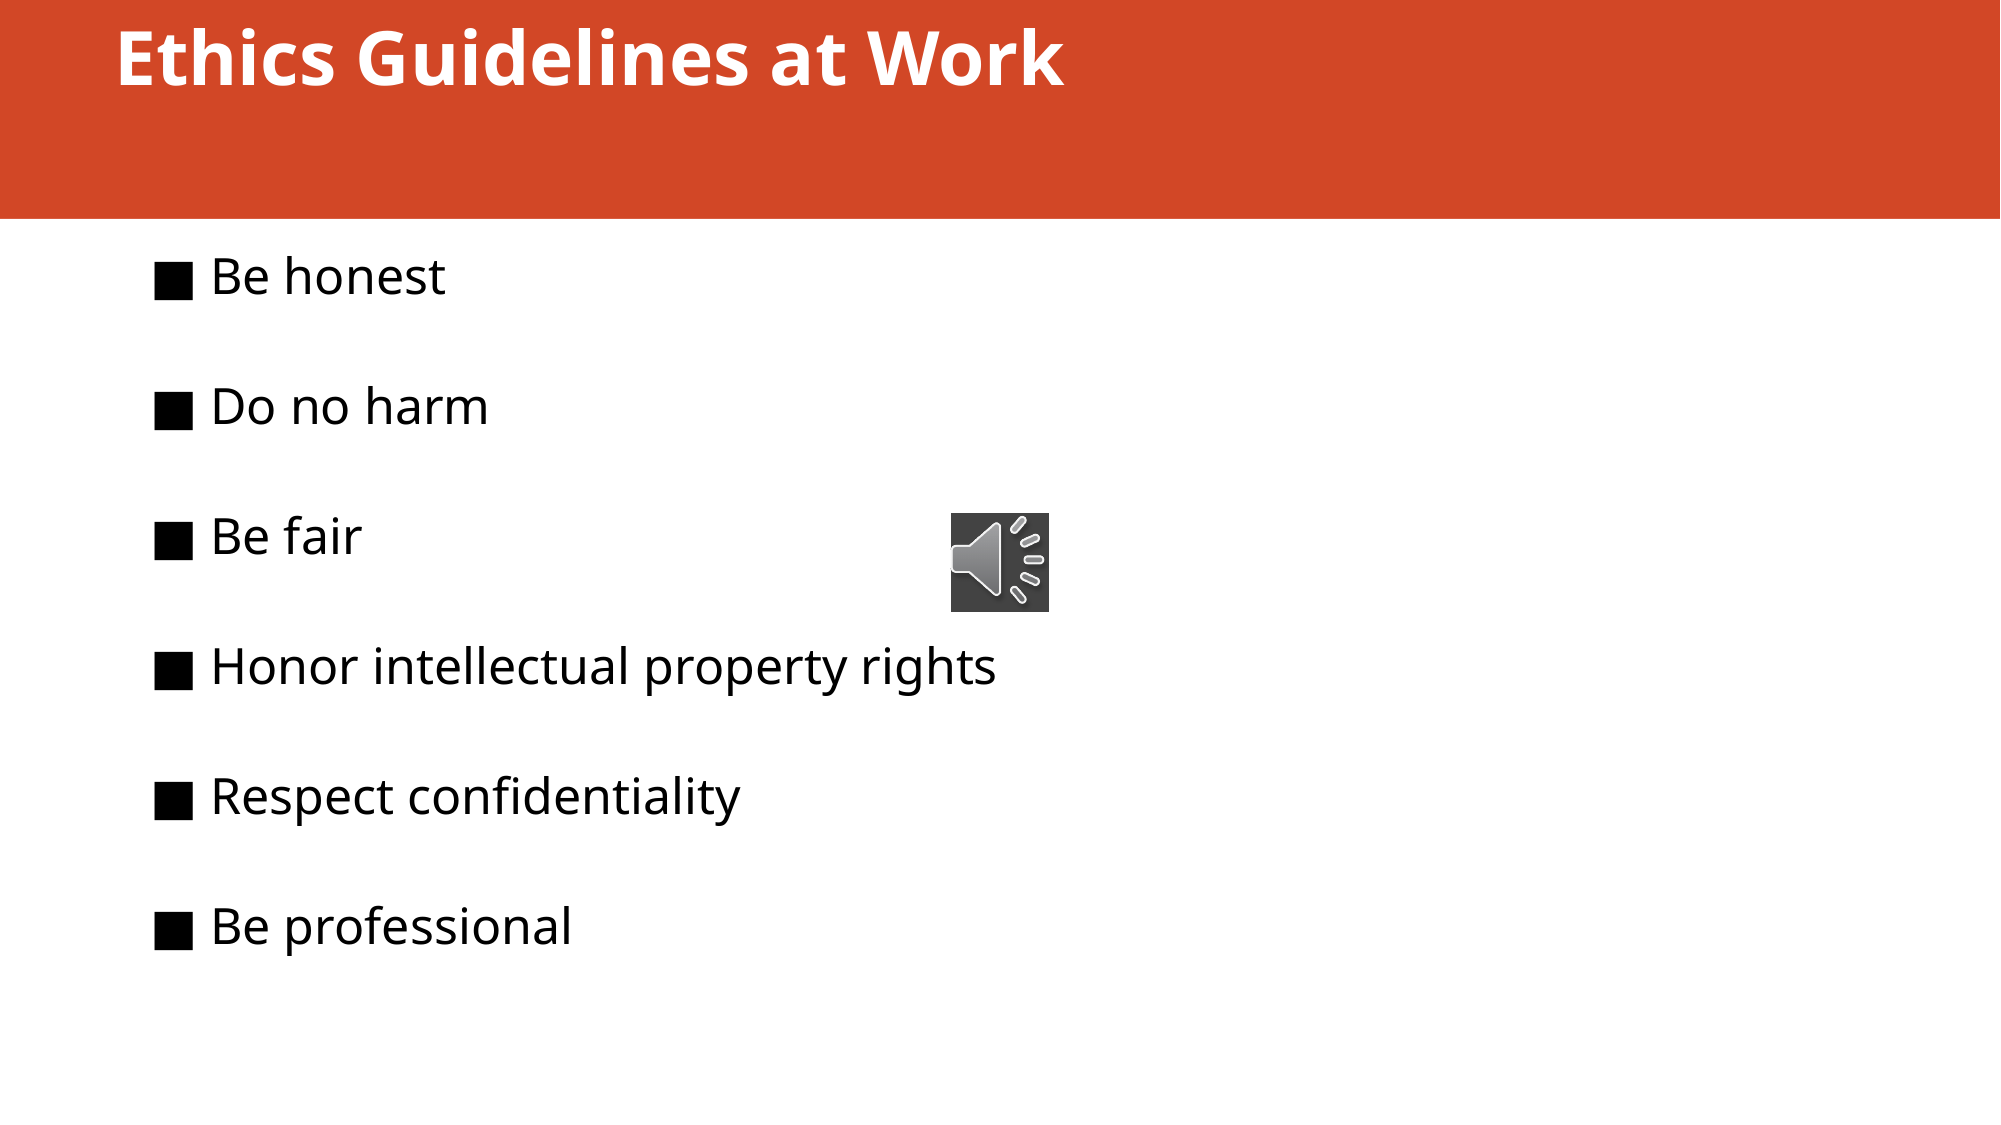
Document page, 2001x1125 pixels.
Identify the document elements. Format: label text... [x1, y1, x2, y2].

picture [949, 512, 1050, 613]
list ■ Be honest ■ Do no harm ■ Be fair ■ Honor intellectual property rights ■ Respect confidentiality ■ Be professional [135, 206, 1625, 1013]
title Ethics Guidelines at Work [99, 0, 1863, 199]
